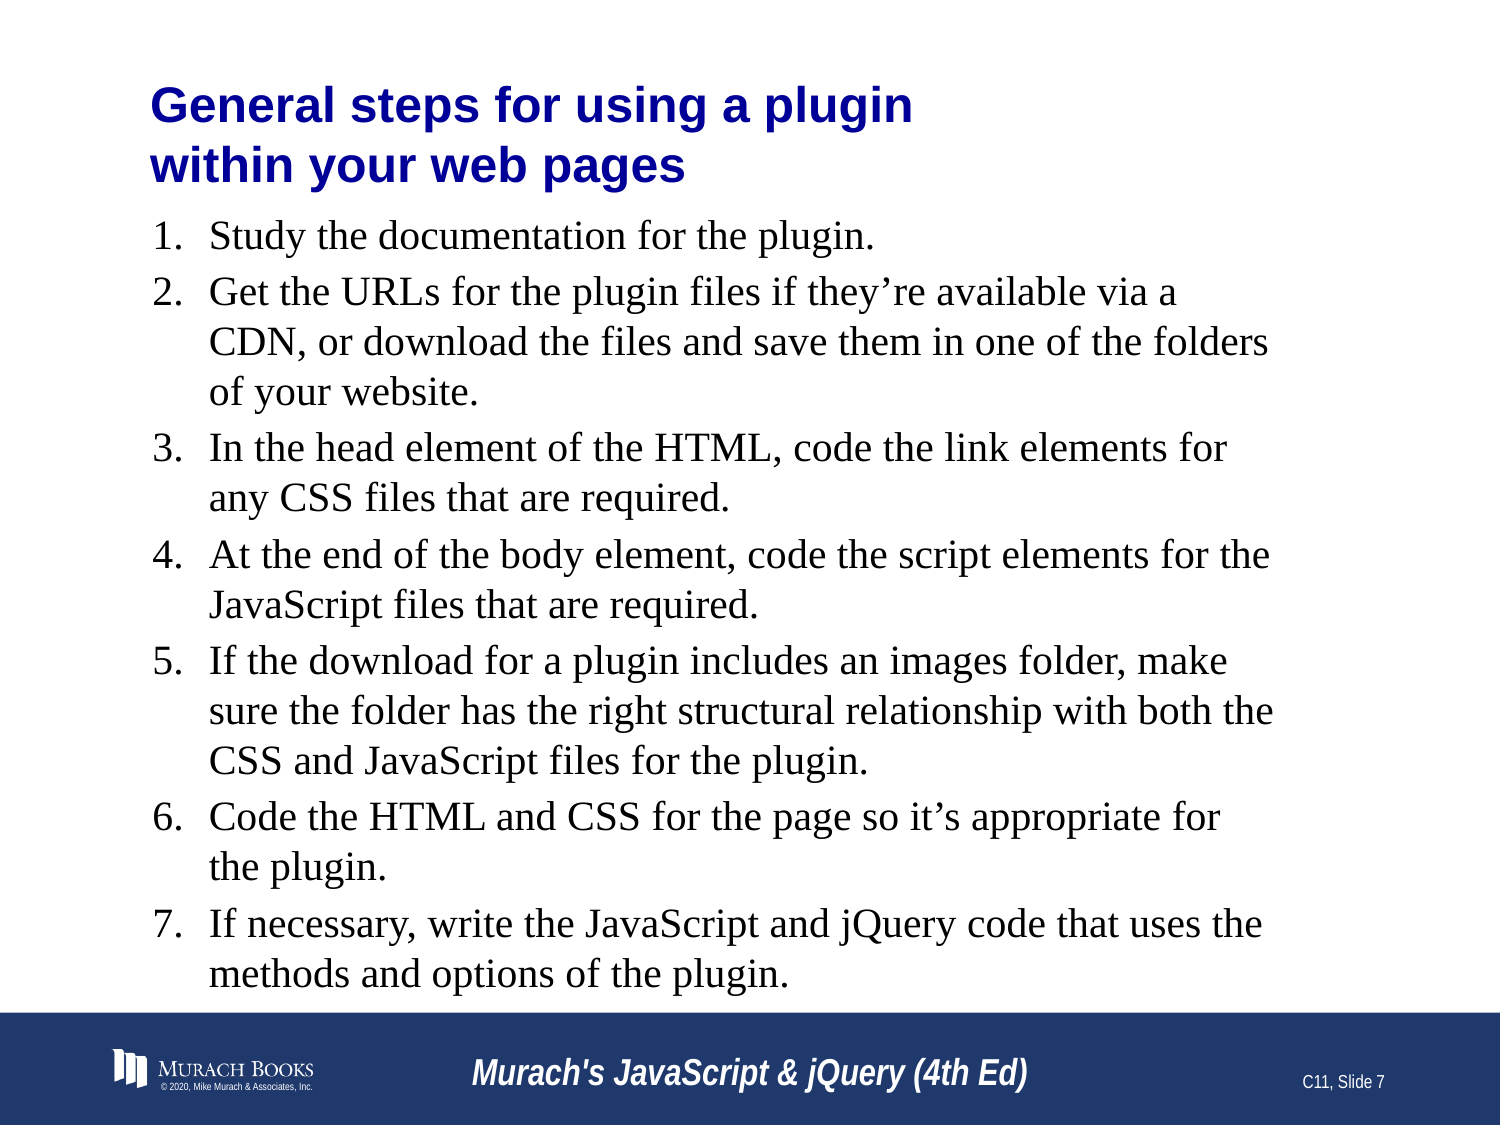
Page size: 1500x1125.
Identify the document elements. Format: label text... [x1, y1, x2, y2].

title General steps for using a plugin within your web pages [150, 72, 1350, 194]
list Study the documentation for the plugin. Get the URLs for the plugin files if they’re available via a CDN, or download the files and save them in one of the folders of your website. In the head element of the HTML, code the link elements for any CSS files that are required. At the end of the body element, code the script elements for the JavaScript files that are required. If the download for a plugin includes an images folder, make sure the folder has the right structural relationship with both the CSS and JavaScript files for the plugin. Code the HTML and CSS for the page so it’s appropriate for the plugin. If necessary, write the JavaScript and jQuery code that uses the methods and options of the plugin. [137, 200, 1350, 1000]
slide_number C11, Slide 7 [1087, 1025, 1400, 1100]
slide_number Murach's JavaScript & jQuery (4th Ed) [463, 1025, 1050, 1100]
footer © 2020, Mike Murach & Associates, Inc. [12, 1025, 463, 1100]
